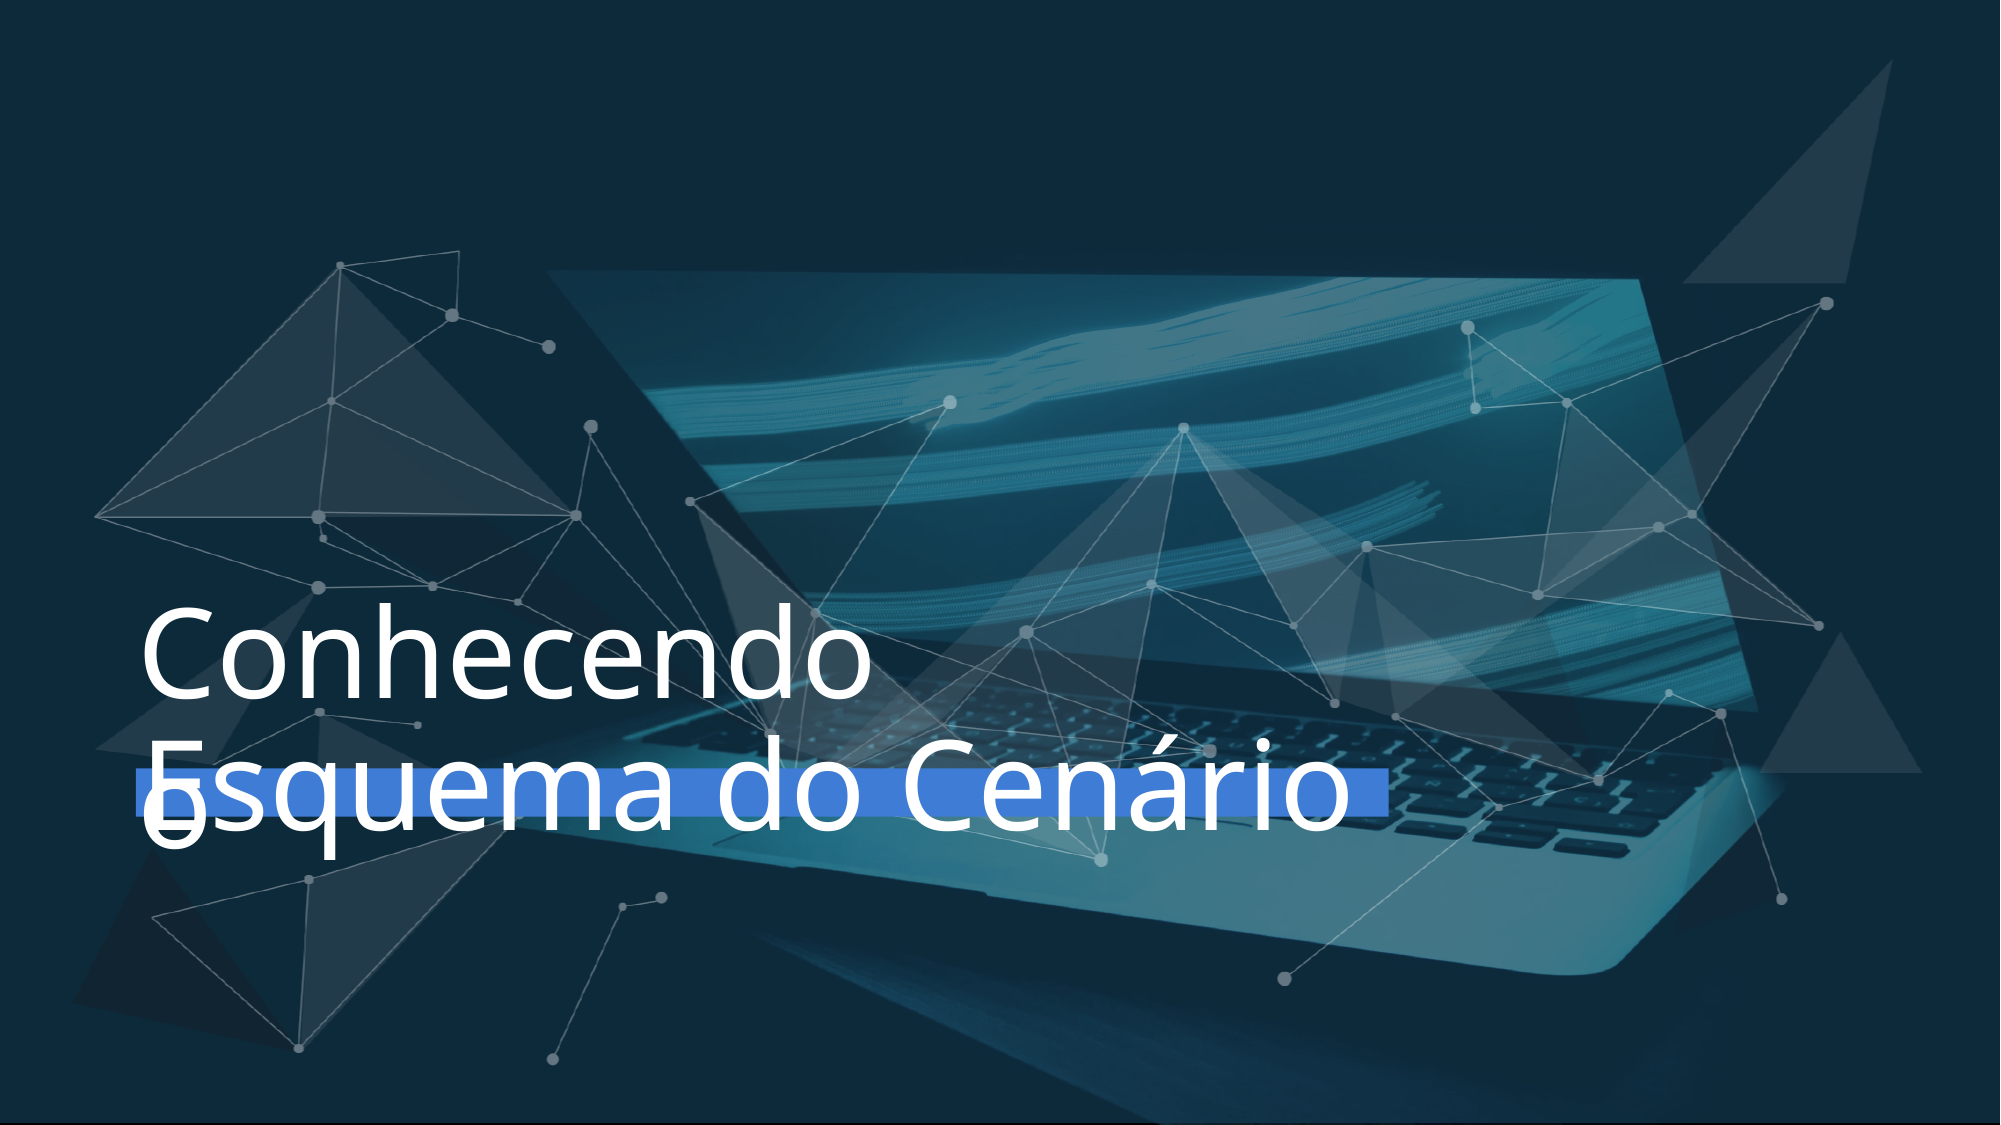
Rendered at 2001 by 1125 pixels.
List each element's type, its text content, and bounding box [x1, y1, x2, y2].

picture [0, 0, 2000, 1125]
text_box Conhecendo o [122, 566, 1000, 881]
text_box Esquema do Cenário [1000, 701, 1420, 860]
